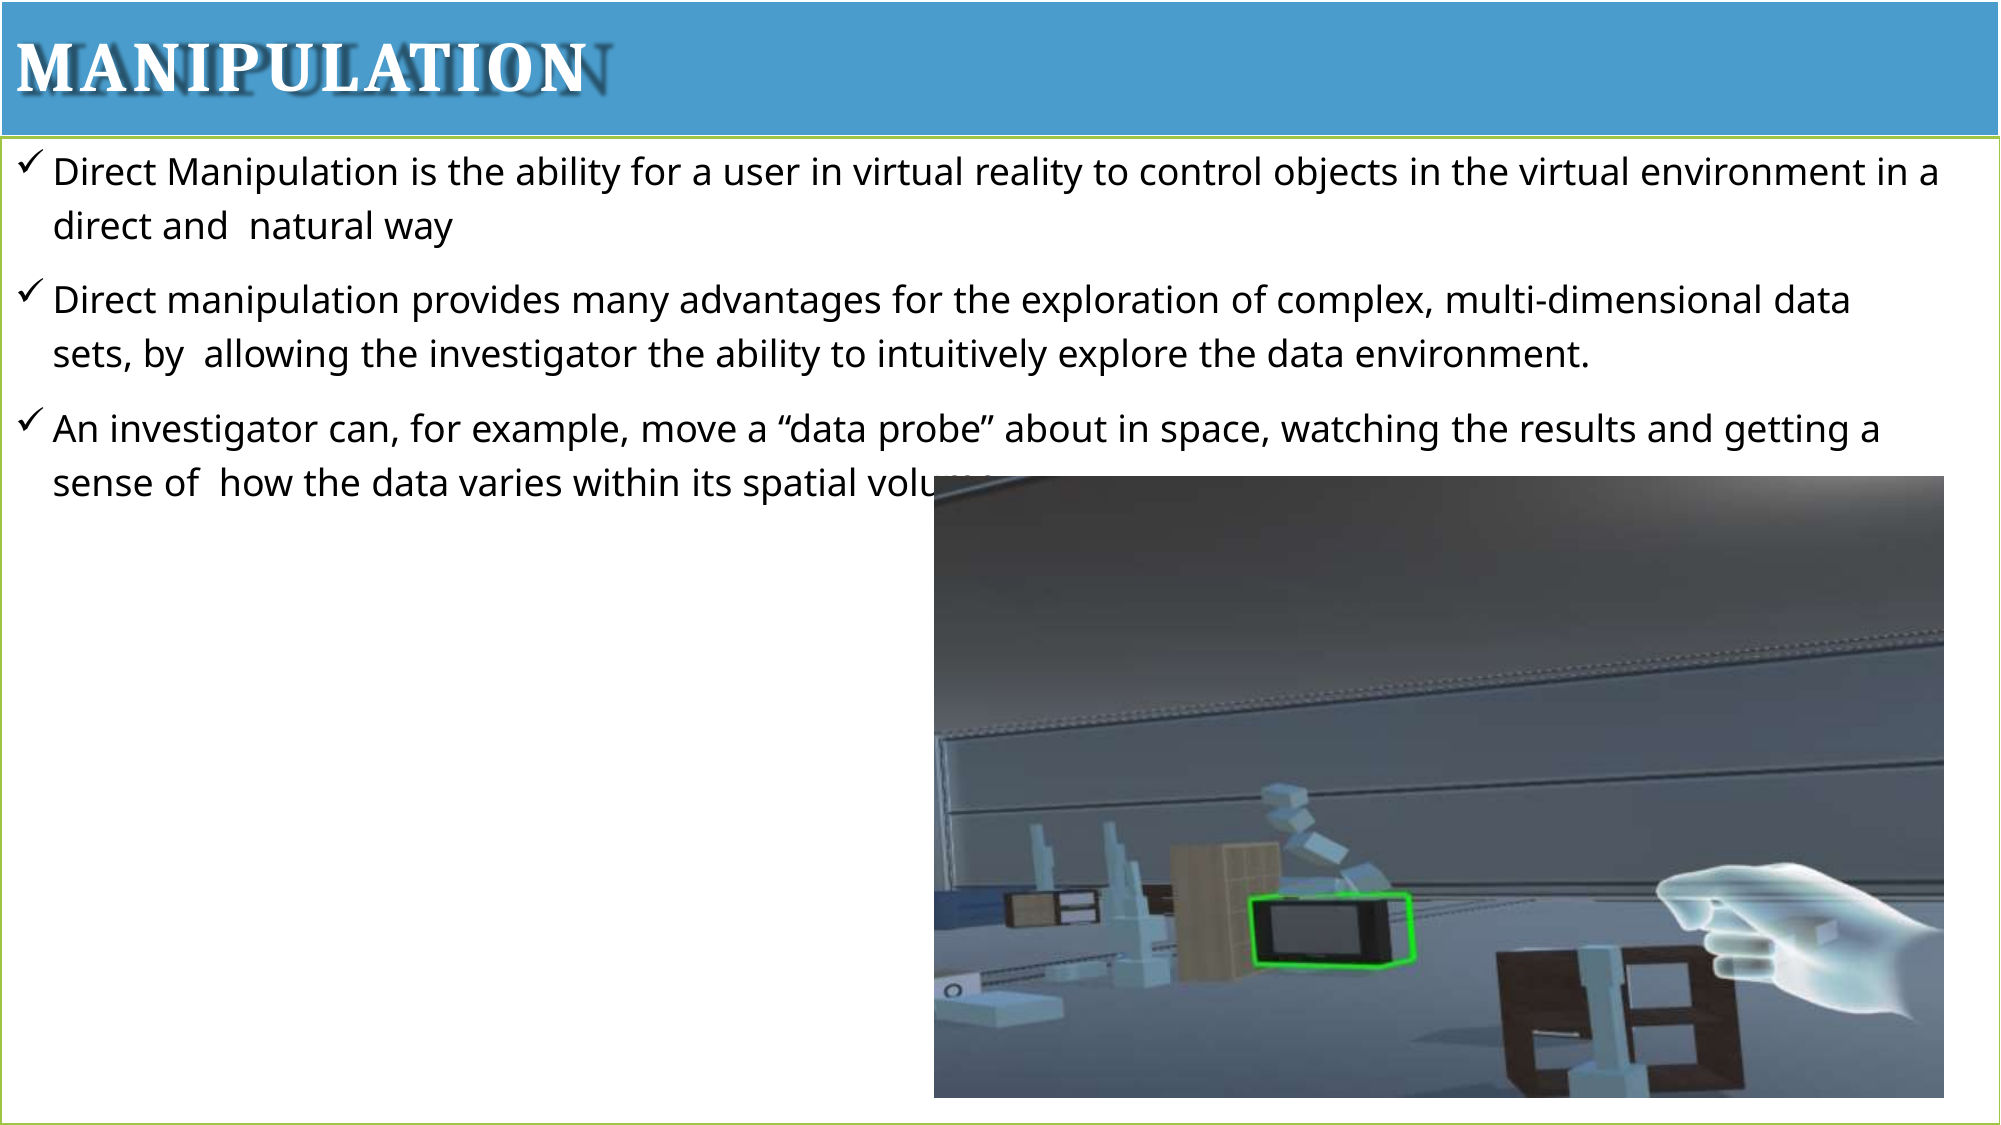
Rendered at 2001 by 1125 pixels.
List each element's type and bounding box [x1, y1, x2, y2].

picture [933, 476, 1944, 1098]
text_box [0, 0, 2000, 132]
text_box [0, 135, 2000, 1125]
